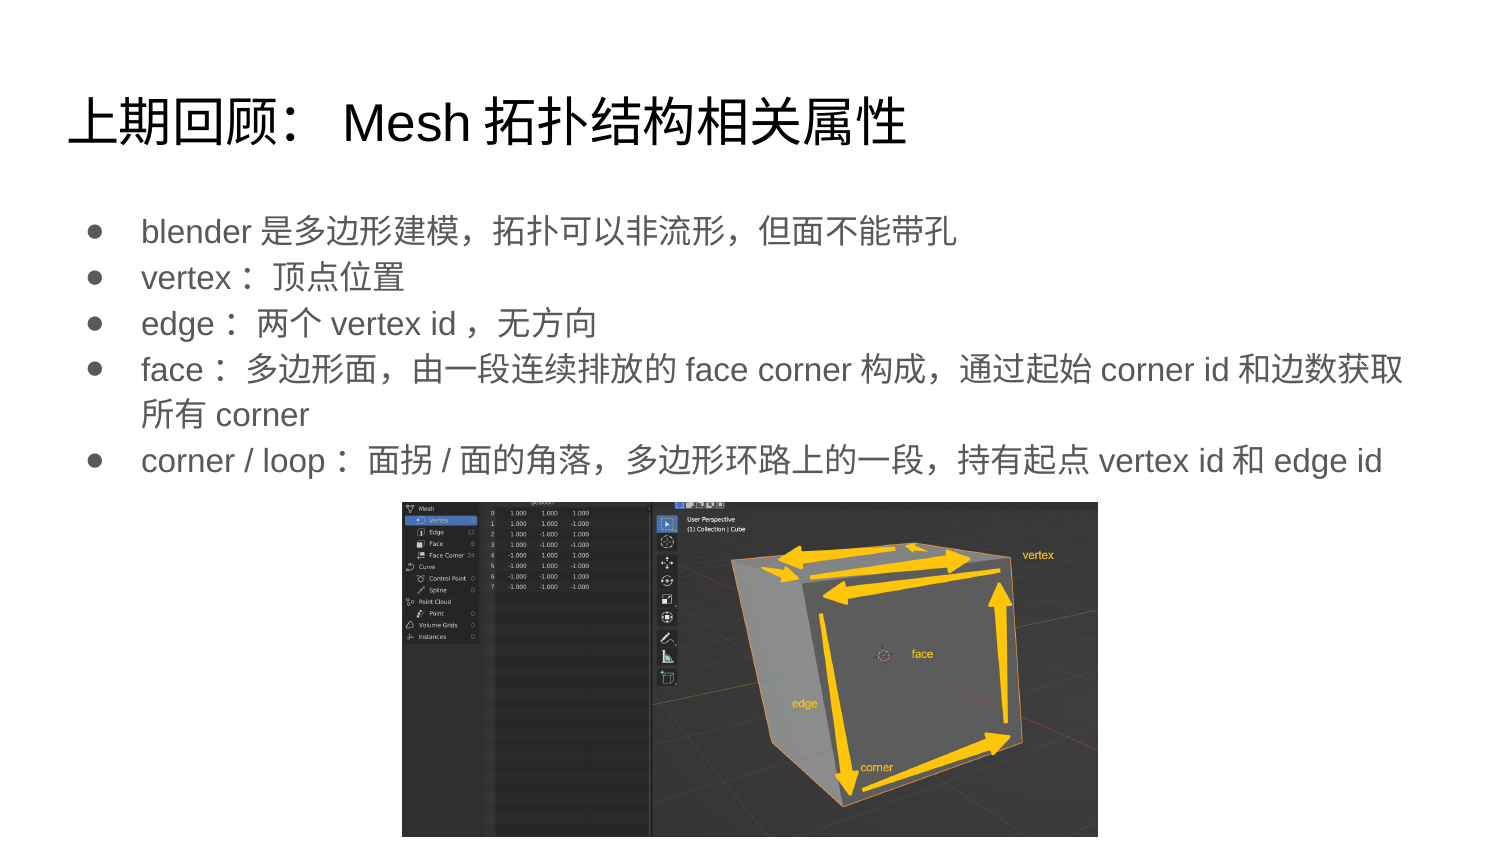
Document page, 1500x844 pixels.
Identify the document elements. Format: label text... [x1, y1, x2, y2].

title 上期回顾：Mesh拓扑结构相关属性 [51, 72, 1449, 167]
list blender是多边形建模，拓扑可以非流形，但面不能带孔 vertex：顶点位置 edge：两个vertex id，无方向 face：多边形面，由一段连续排放的face corner构成，通过起始corner id和边数获取所有corner corner / loop：面拐/面的角落，多边形环路上的一段，持有起点vertex id和edge id [51, 189, 1449, 750]
picture [401, 502, 1098, 837]
